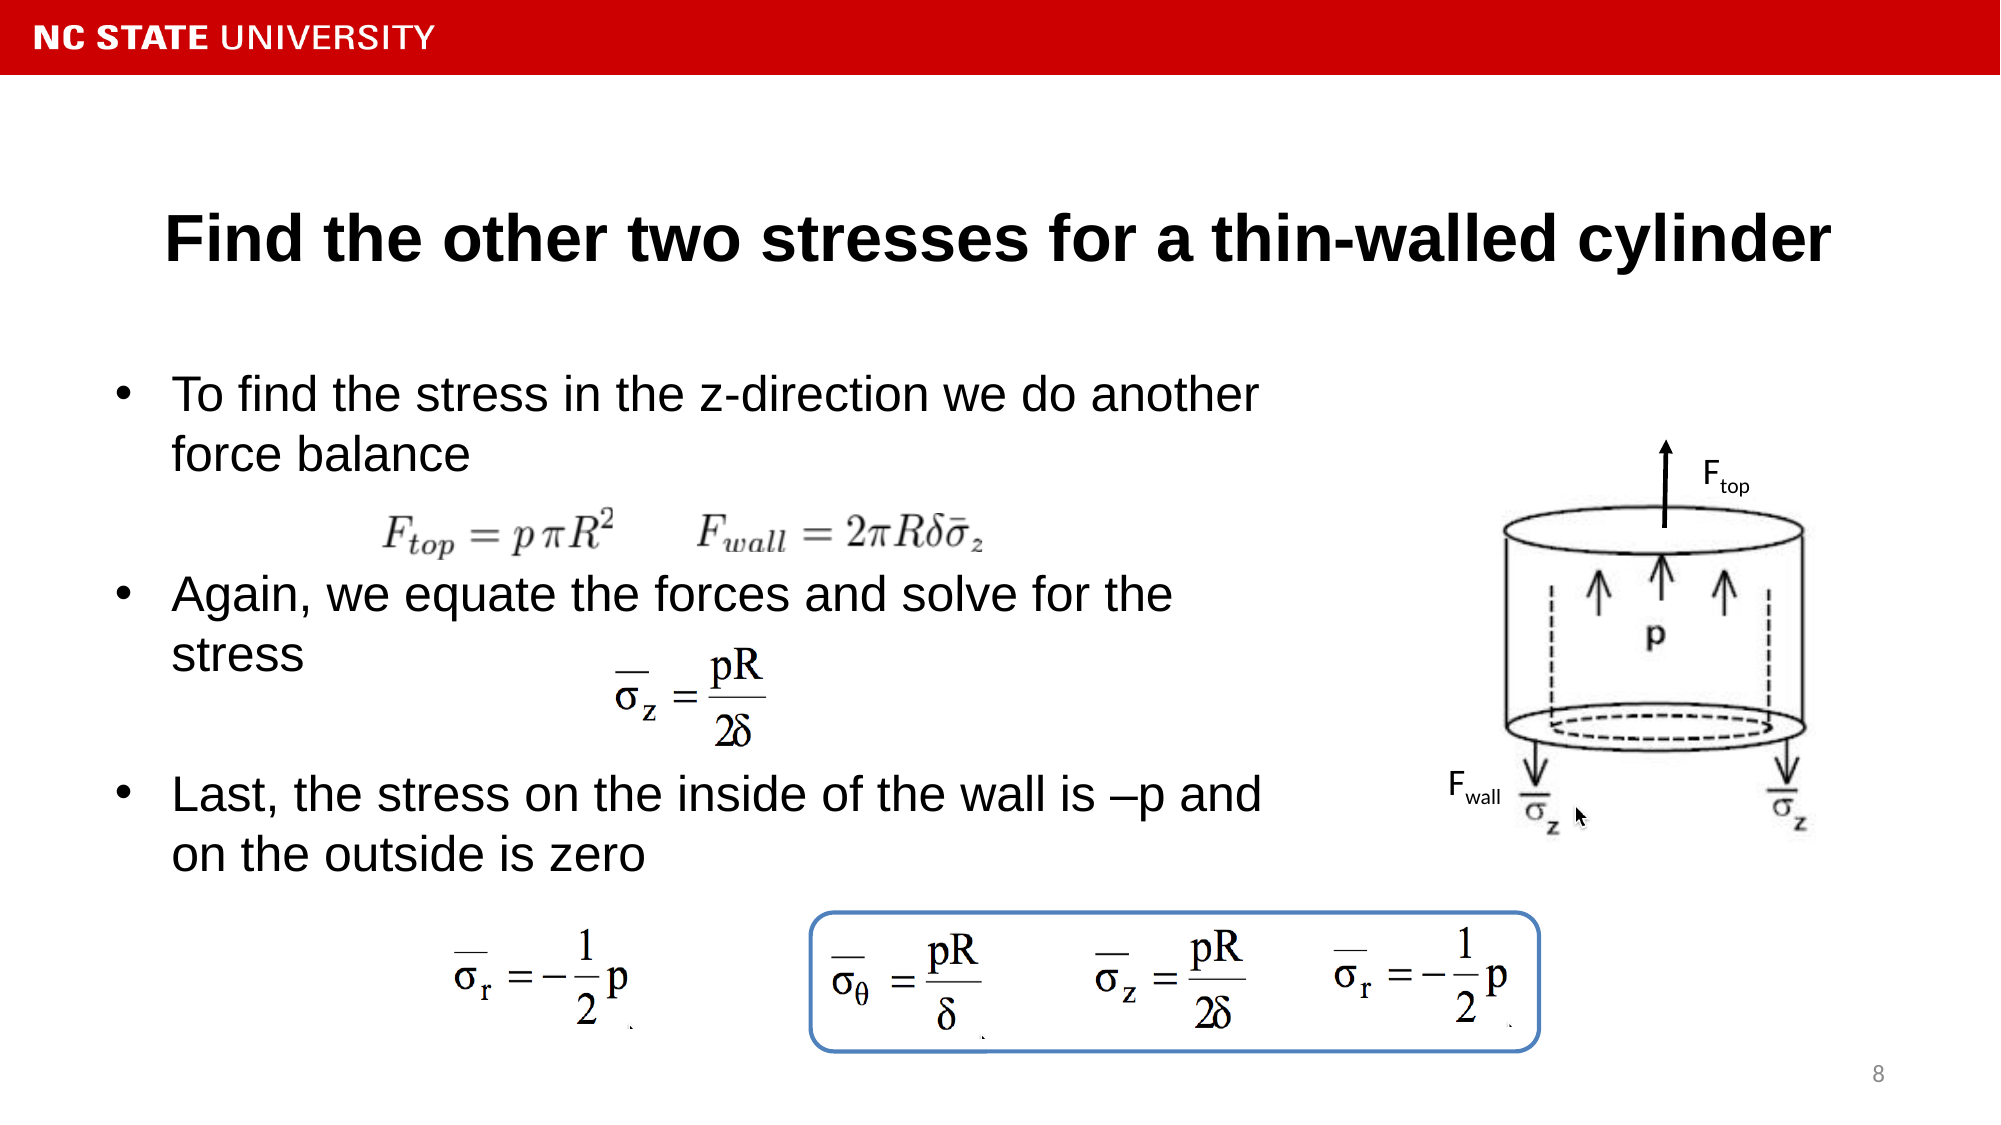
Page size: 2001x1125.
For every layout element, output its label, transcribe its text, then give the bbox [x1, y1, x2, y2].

picture [381, 506, 613, 560]
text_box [810, 912, 1540, 1052]
picture [451, 919, 633, 1029]
slide_number 8 [1433, 1042, 1900, 1103]
picture [696, 513, 983, 552]
list To find the stress in the z-direction we do another force balance Again, we equate the forces and solve for the stress Last, the stress on the inside of the wall is –p and on the outside is zero [99, 354, 1334, 1005]
picture [612, 637, 767, 751]
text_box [1433, 439, 1820, 856]
picture [0, 0, 2000, 75]
title Find the other two stresses for a thin-walled cylinder [99, 147, 1900, 323]
